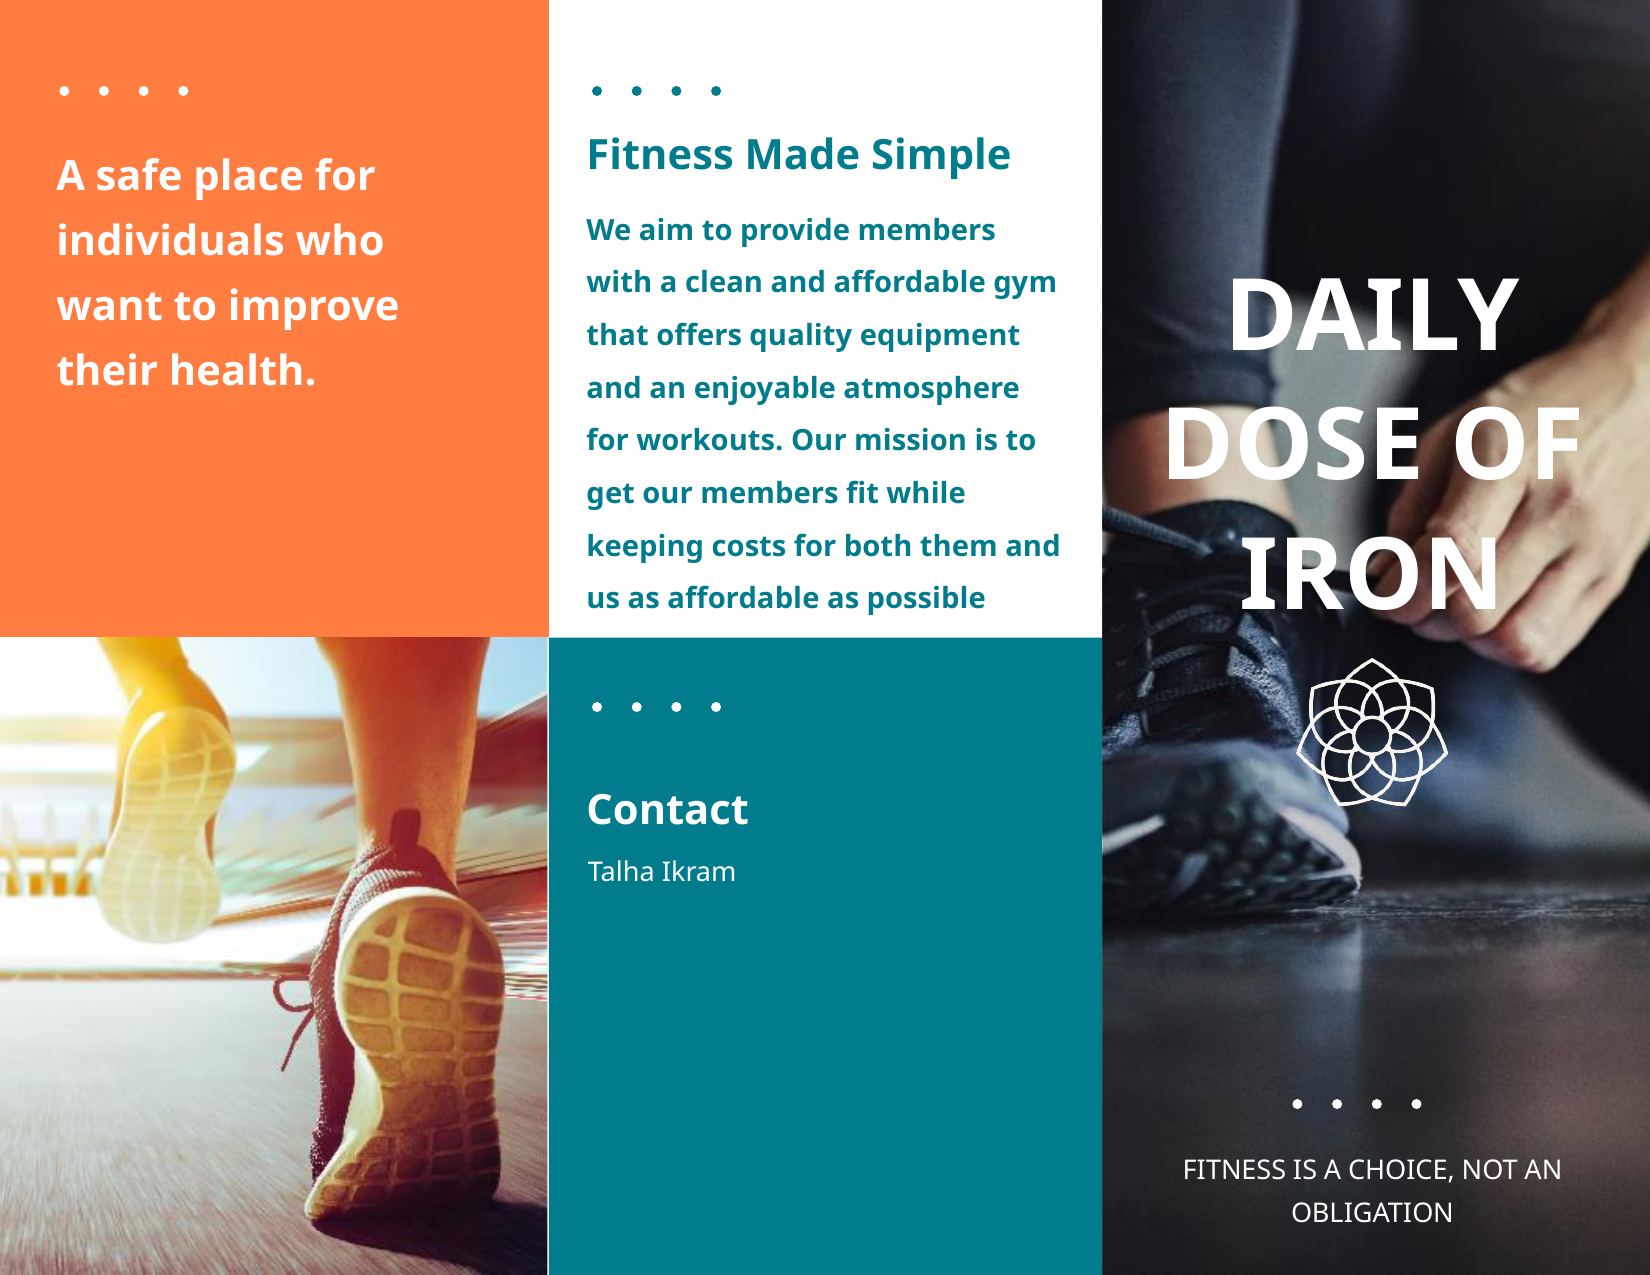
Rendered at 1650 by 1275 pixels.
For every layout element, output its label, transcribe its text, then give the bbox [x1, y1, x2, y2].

title Fitness Made Simple [586, 126, 1064, 186]
picture [0, 637, 548, 1275]
list We aim to provide members with a clean and affordable gym that offers quality equipment and an enjoyable atmosphere for workouts. Our mission is to get our members fit while keeping costs for both them and us as affordable as possible [586, 186, 1062, 624]
list Talha Ikram [588, 831, 1064, 1139]
list Contact [586, 765, 1064, 825]
picture [1102, 0, 1650, 1275]
list A safe place for individuals who want to improve their health. [41, 126, 502, 564]
